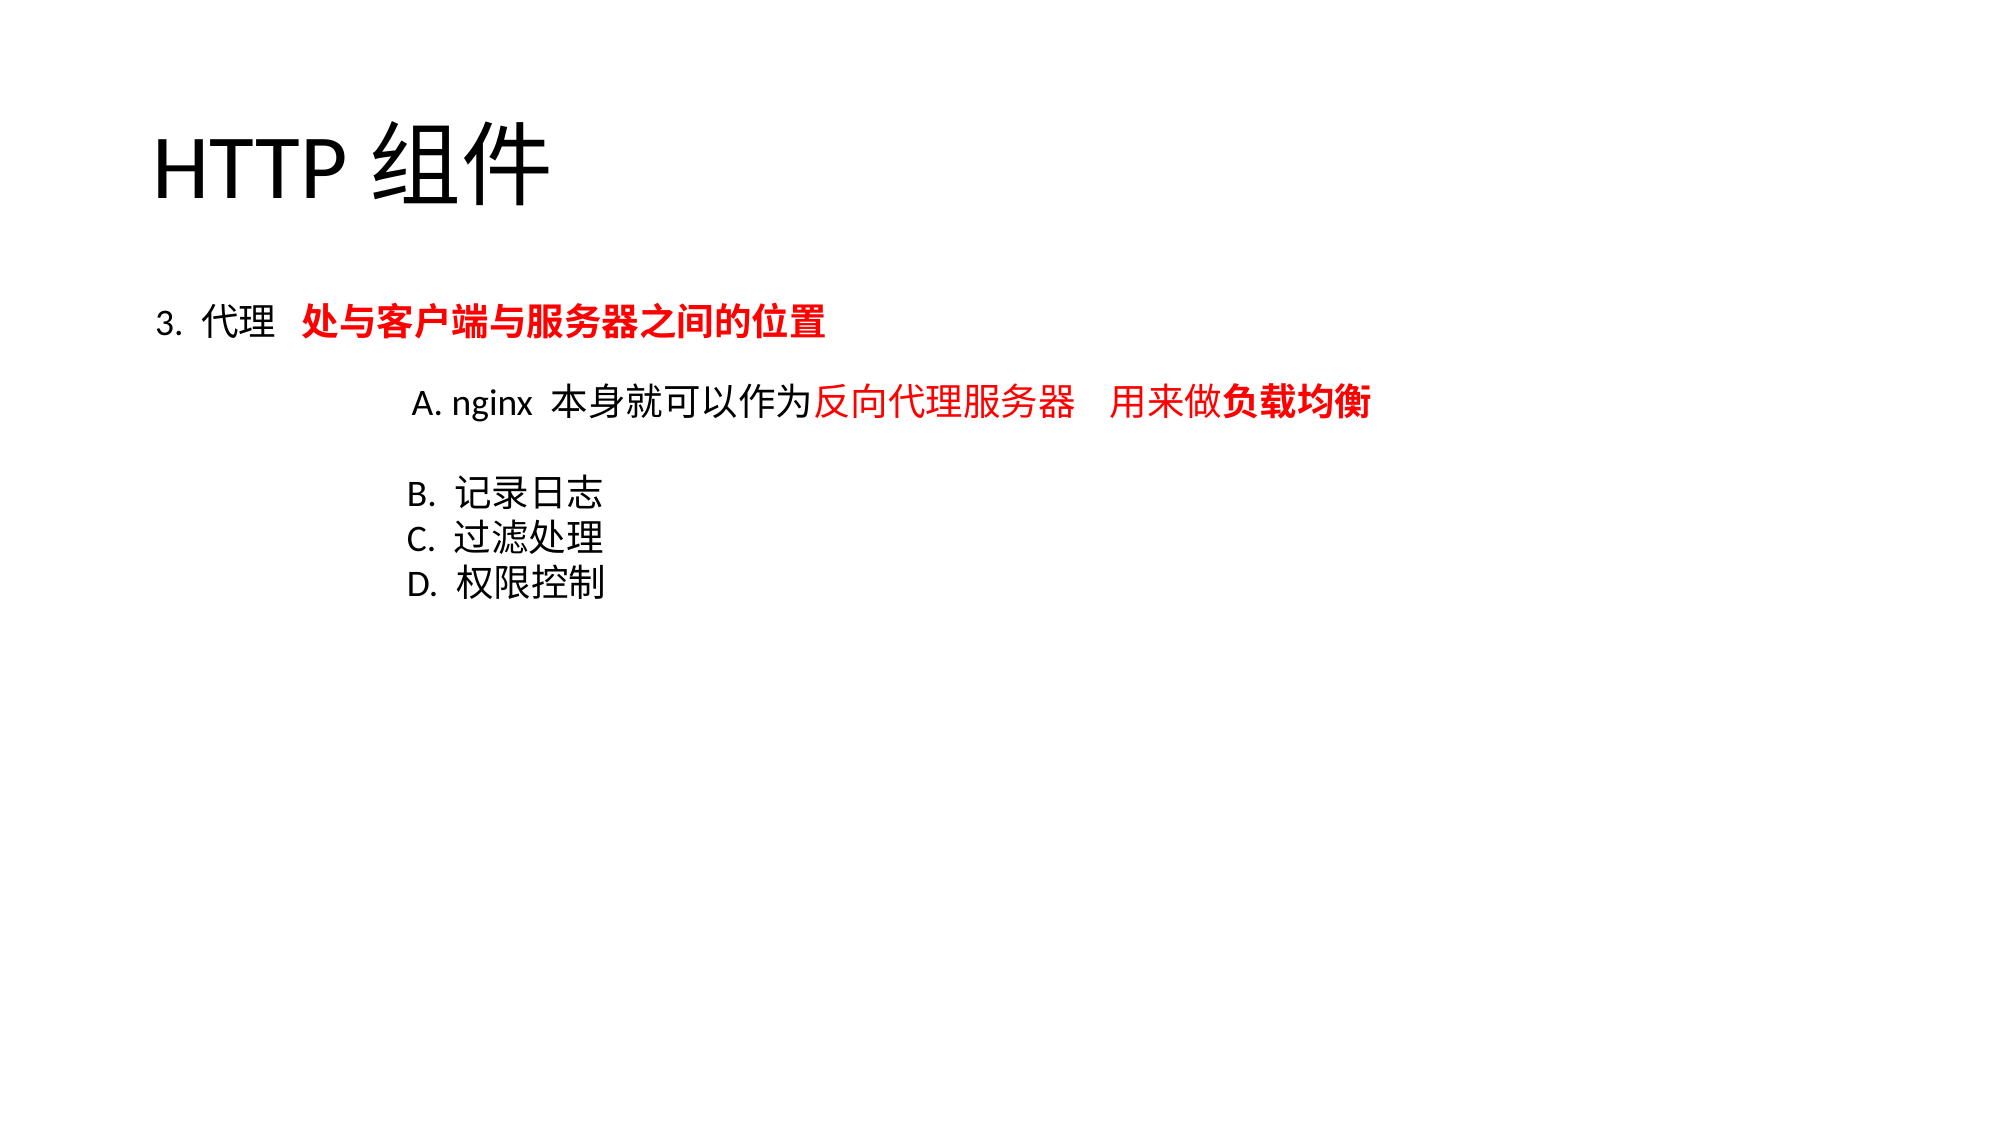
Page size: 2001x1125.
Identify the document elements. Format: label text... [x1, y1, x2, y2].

text_box B. 记录日志 C. 过滤处理 D. 权限控制 [392, 461, 1059, 611]
text_box 3. 代理 处与客户端与服务器之间的位置 [140, 290, 900, 351]
title HTTP组件 [137, 59, 1863, 278]
text_box A. nginx 本身就可以作为反向代理服务器 用来做负载均衡 [396, 370, 1457, 430]
